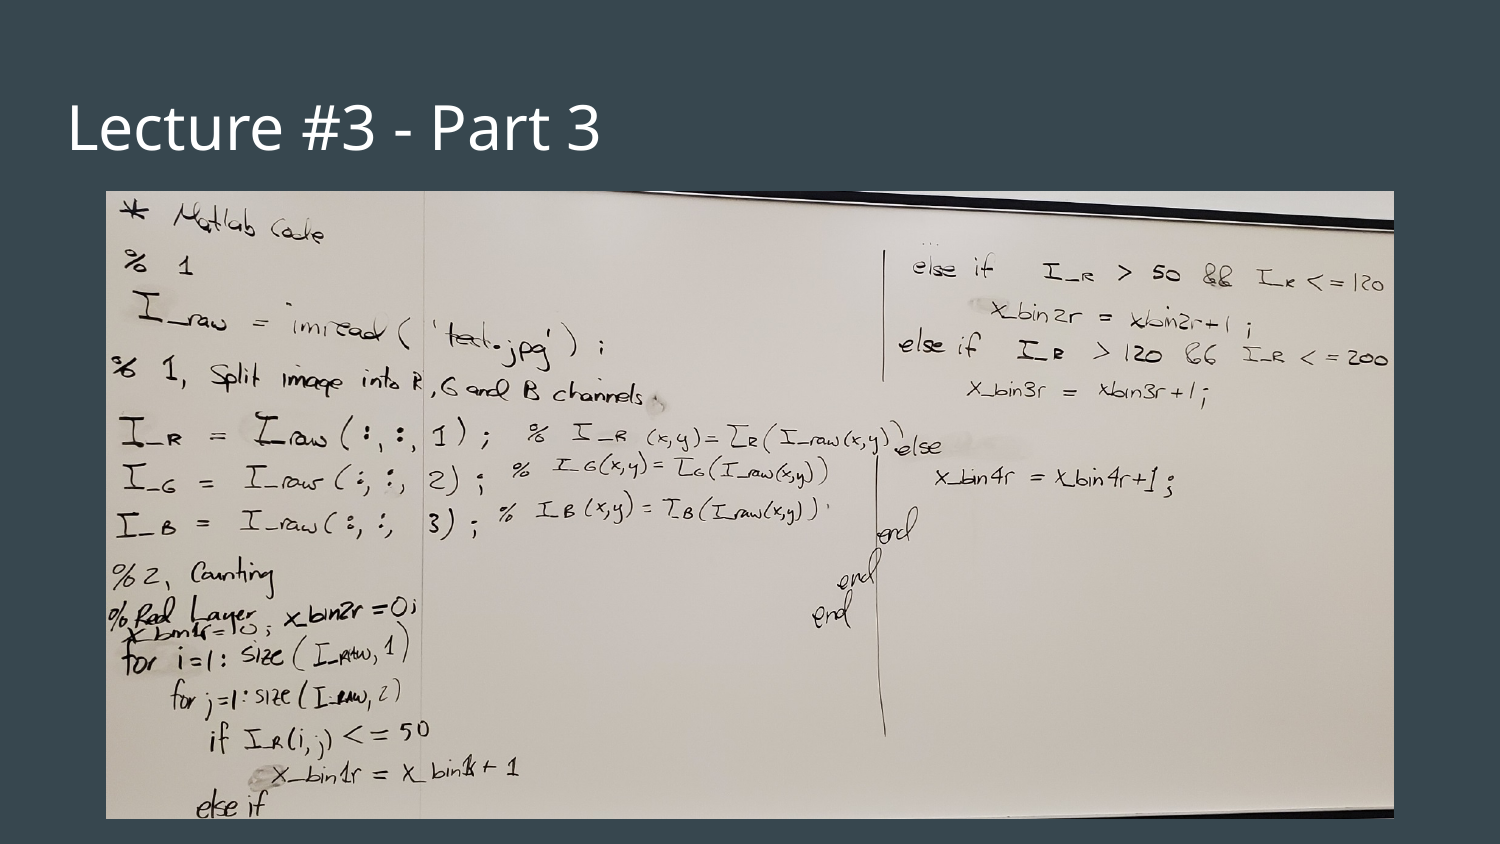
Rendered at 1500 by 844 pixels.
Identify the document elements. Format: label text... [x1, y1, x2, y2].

picture [105, 191, 1395, 819]
title Lecture #3 - Part 3 [51, 72, 1449, 167]
